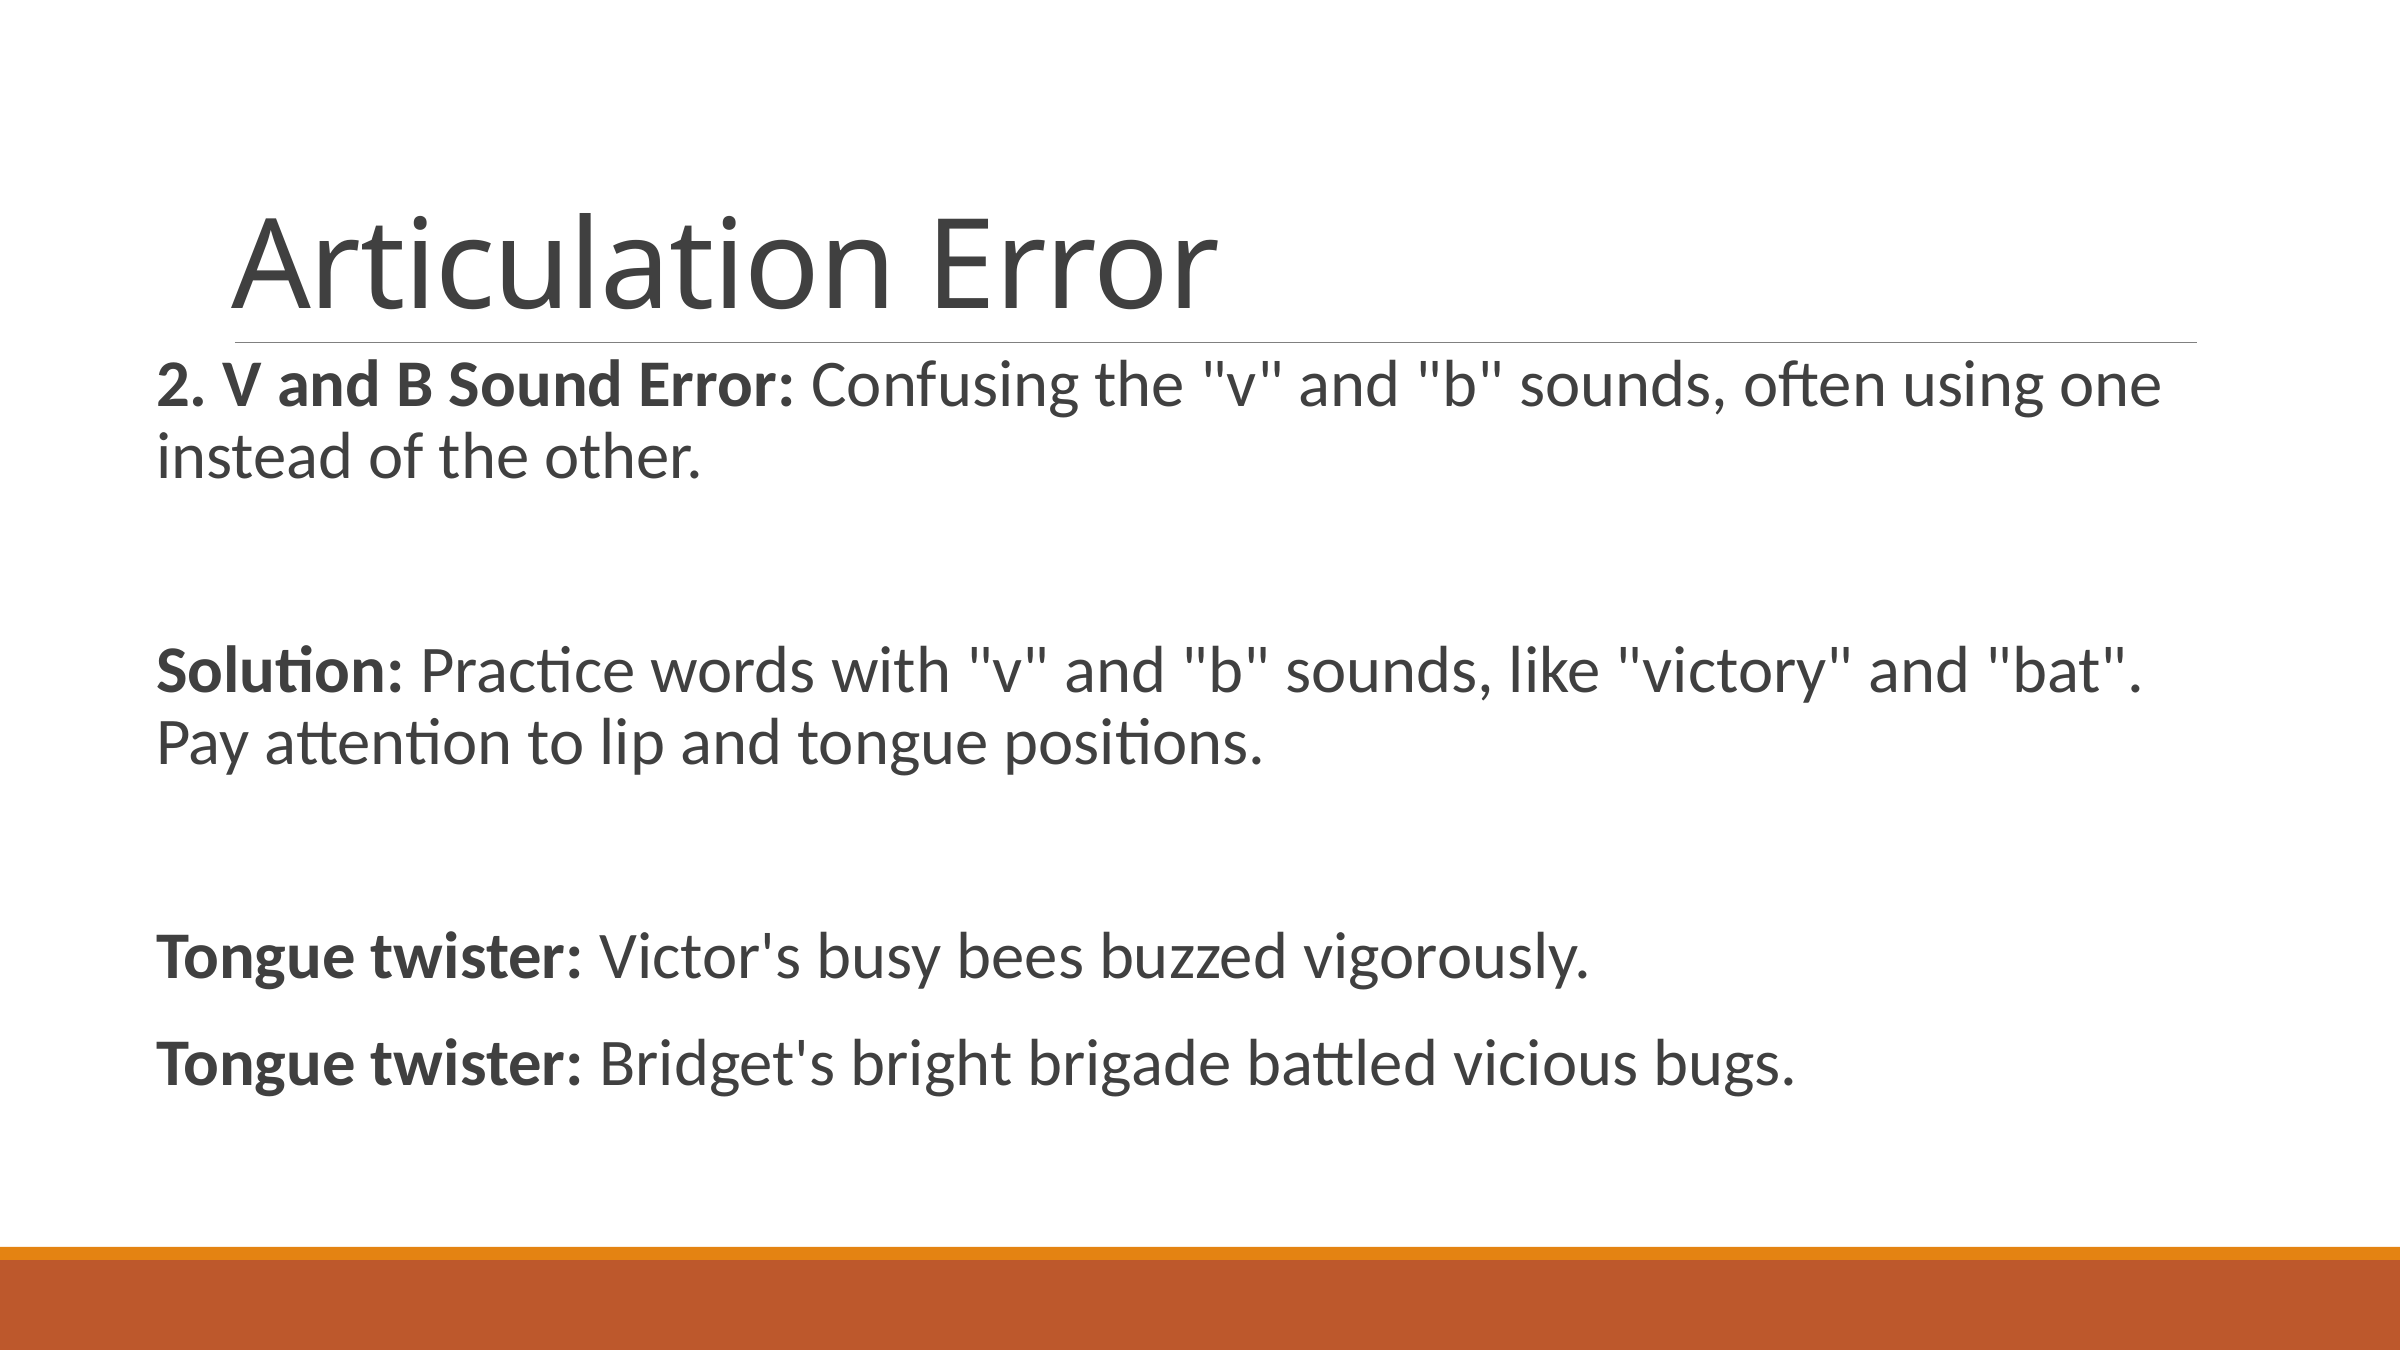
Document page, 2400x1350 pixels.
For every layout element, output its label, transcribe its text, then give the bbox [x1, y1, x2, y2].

title Articulation Error [216, 56, 2196, 341]
list 2. V and B Sound Error: Confusing the "v" and "b" sounds, often using one instead of the other. Solution: Practice words with "v" and "b" sounds, like "victory" and "bat". Pay attention to lip and tongue positions. Tongue twister: Victor's busy bees buzzed vigorously. Tongue twister: Bridget's bright brigade battled vicious bugs. [138, 341, 2218, 1305]
